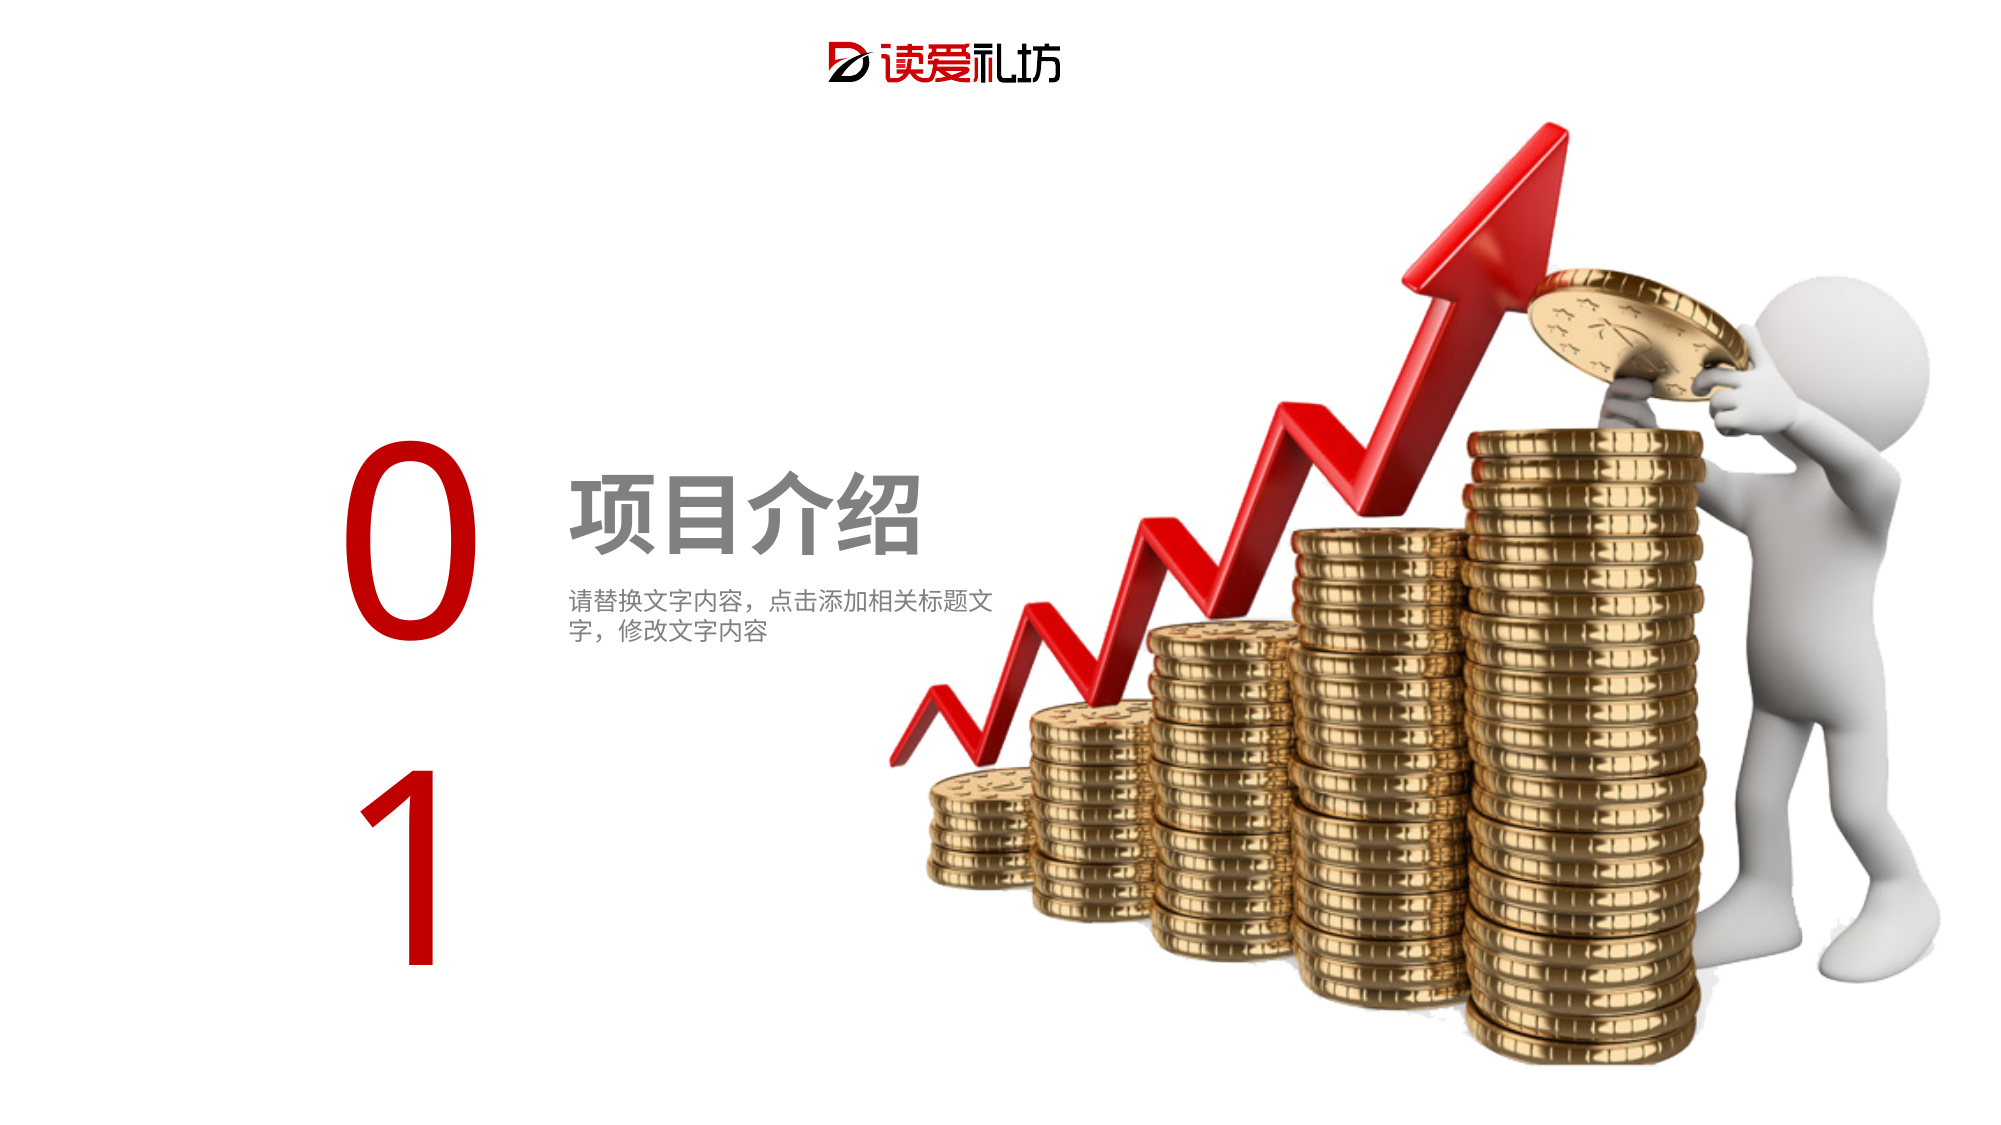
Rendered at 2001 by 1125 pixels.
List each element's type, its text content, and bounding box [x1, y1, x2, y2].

text_box 请替换文字内容，点击添加相关标题文字，修改文字内容 [586, 585, 850, 646]
picture [855, 62, 2000, 1067]
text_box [828, 41, 1061, 83]
text_box 01 [244, 359, 586, 1027]
text_box 项目介绍 [586, 458, 850, 566]
